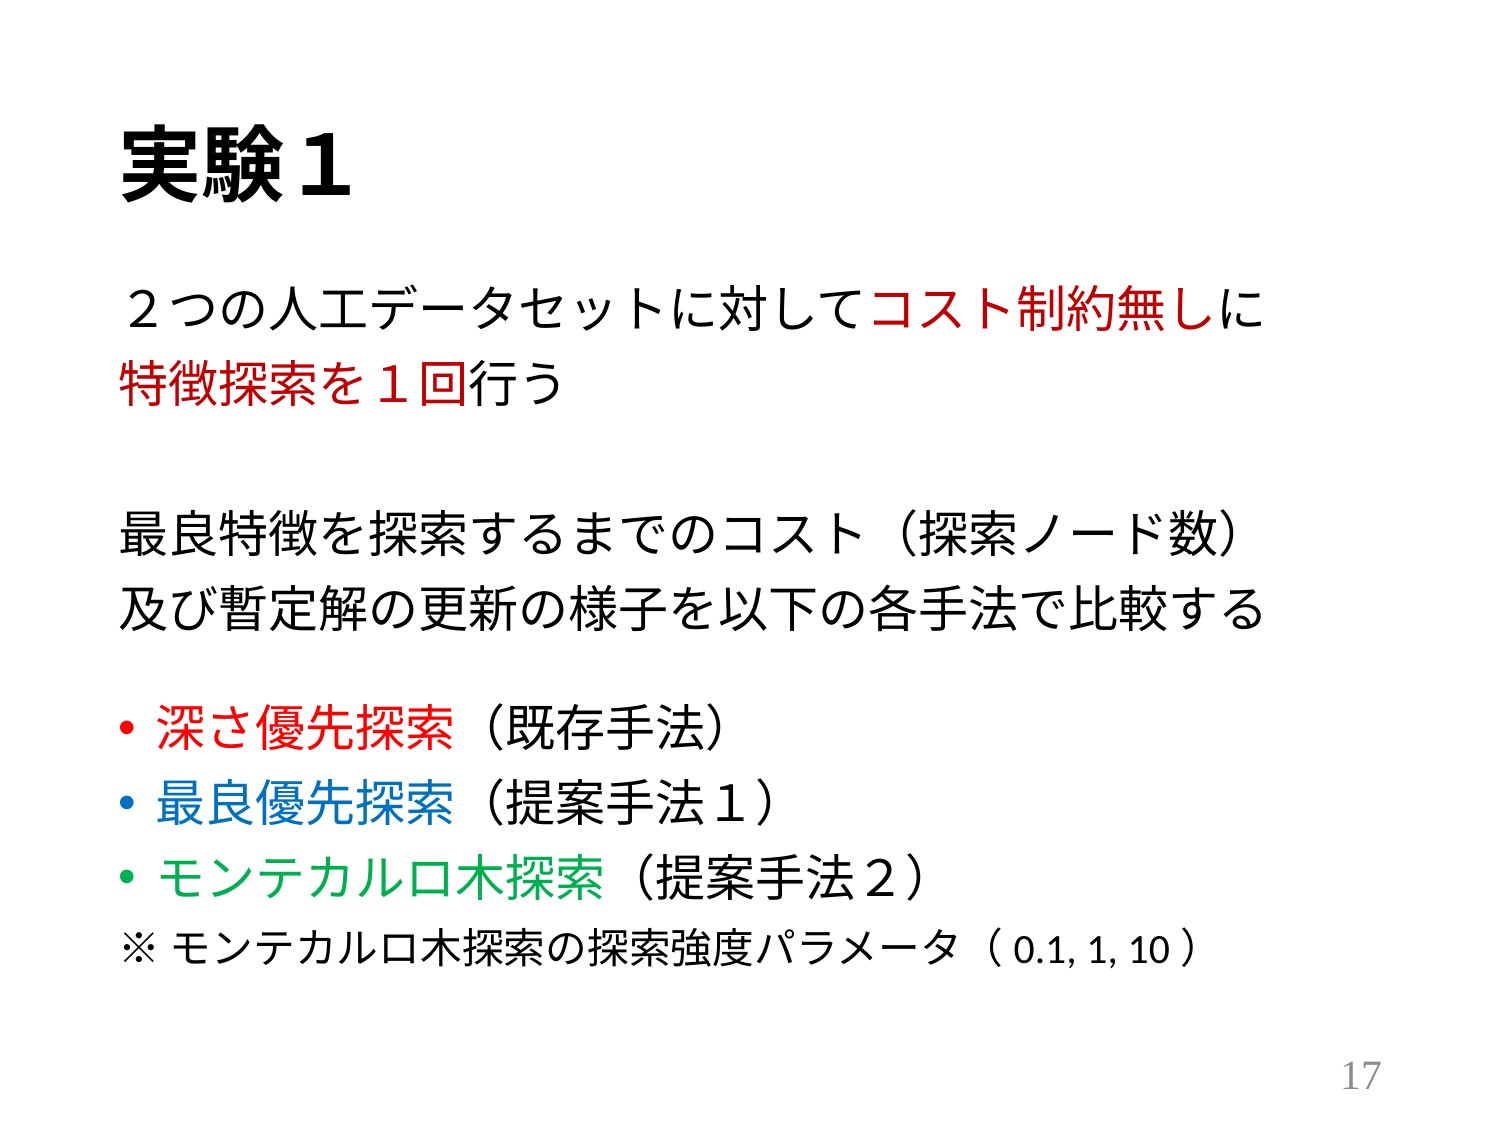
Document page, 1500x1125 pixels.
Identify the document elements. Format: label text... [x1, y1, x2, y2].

list ２つの人工データセットに対してコスト制約無しに 特徴探索を１回行う 最良特徴を探索するまでのコスト（探索ノード数） 及び暫定解の更新の様子を以下の各手法で比較する 深さ優先探索（既存手法） 最良優先探索（提案手法１） モンテカルロ木探索（提案手法２） ※モンテカルロ木探索の探索強度パラメータ（0.1, 1, 10） [103, 277, 1397, 1066]
slide_number 16 [1059, 1042, 1397, 1103]
title 実験１ [103, 59, 1397, 277]
